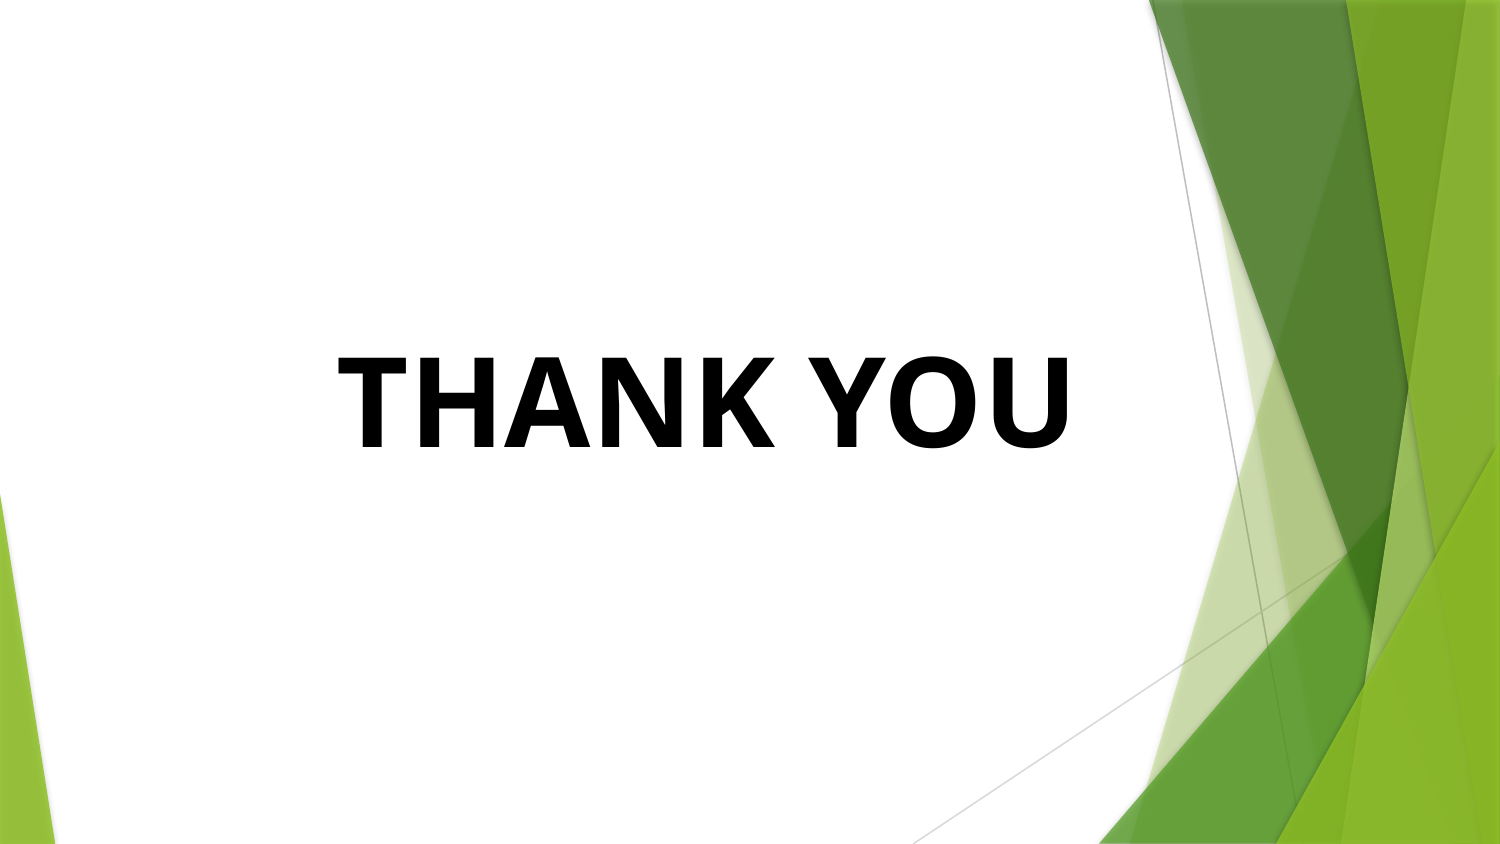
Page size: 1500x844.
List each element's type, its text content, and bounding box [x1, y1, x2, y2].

text_box THANK YOU [322, 315, 1178, 481]
